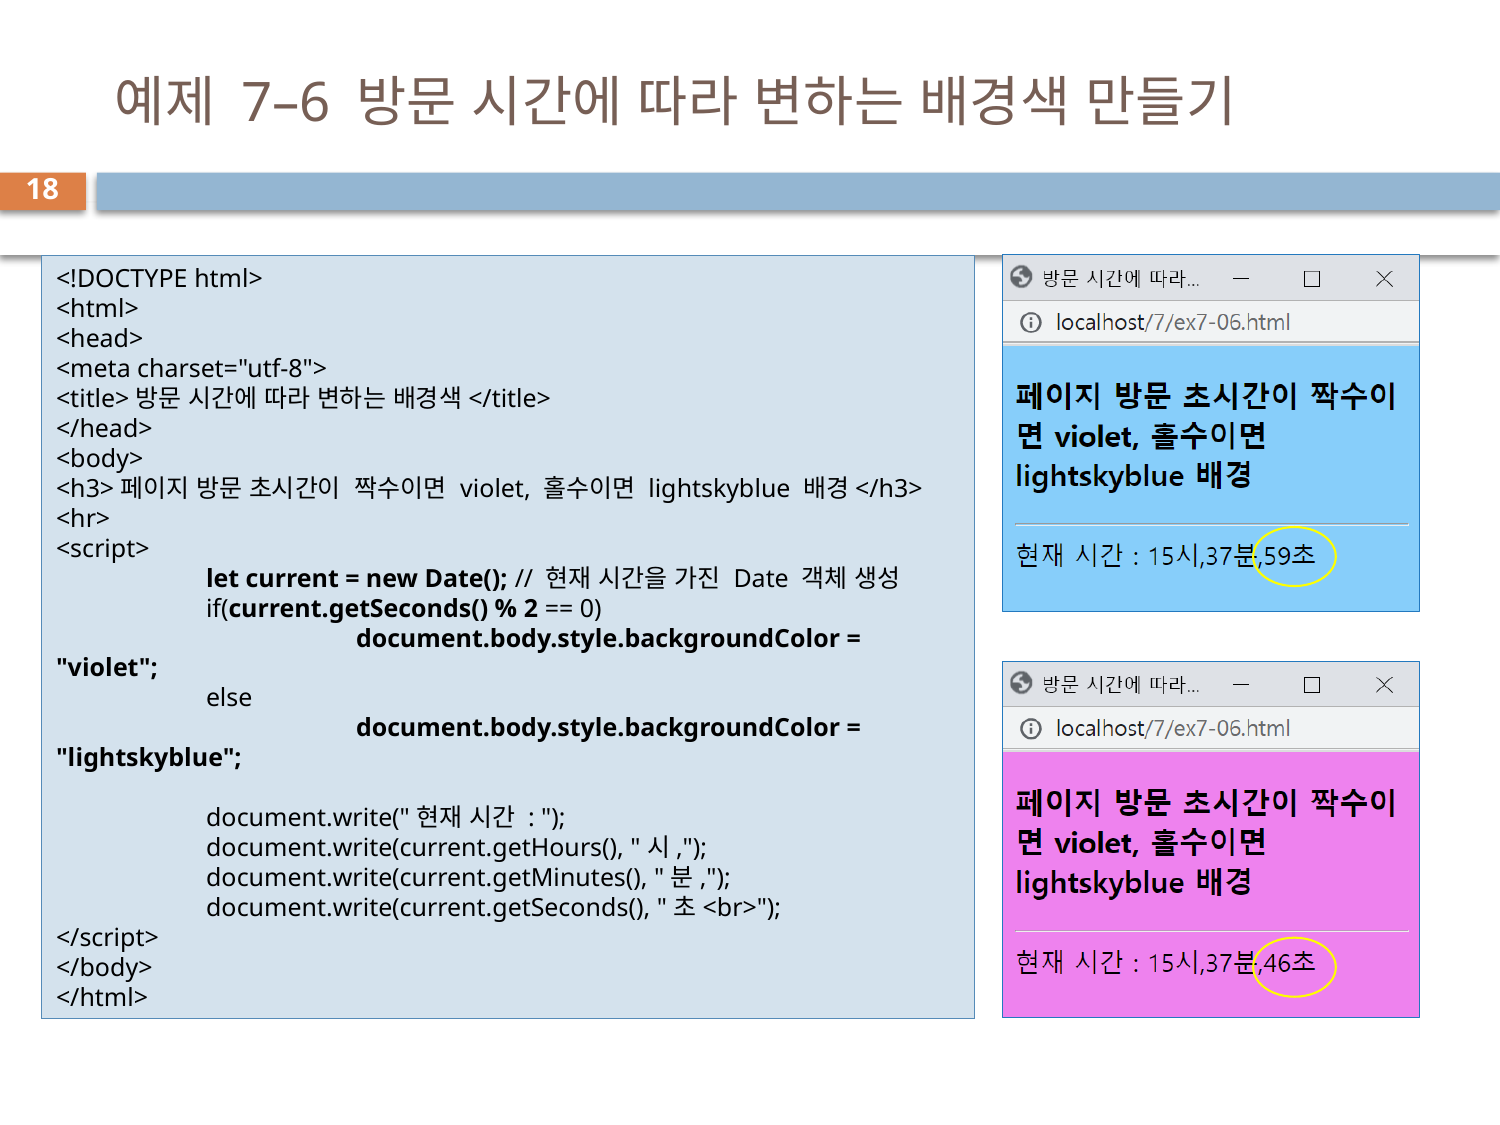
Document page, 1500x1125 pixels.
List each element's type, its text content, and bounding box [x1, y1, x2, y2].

slide_number 18 [0, 170, 87, 211]
picture [1002, 661, 1419, 1018]
text_box <!DOCTYPE html> <html> <head> <meta charset="utf-8"> <title>방문 시간에 따라 변하는 배경색</title> </head> <body> <h3>페이지 방문 초시간이 짝수이면 violet, 홀수이면 lightskyblue 배경</h3> <hr> <script> let current = new Date(); // 현재 시간을 가진 Date 객체 생성 if(current.getSeconds() % 2 == 0) document.body.style.backgroundColor = "violet"; else document.body.style.backgroundColor = "lightskyblue"; document.write("현재 시간 : "); document.write(current.getHours(), "시,"); document.write(current.getMinutes(), "분,"); document.write(current.getSeconds(), "초<br>"); </script> </body> </html> [41, 255, 975, 1019]
title 예제 7–6 방문 시간에 따라 변하는 배경색 만들기 [99, 37, 1438, 161]
picture [1002, 254, 1419, 611]
